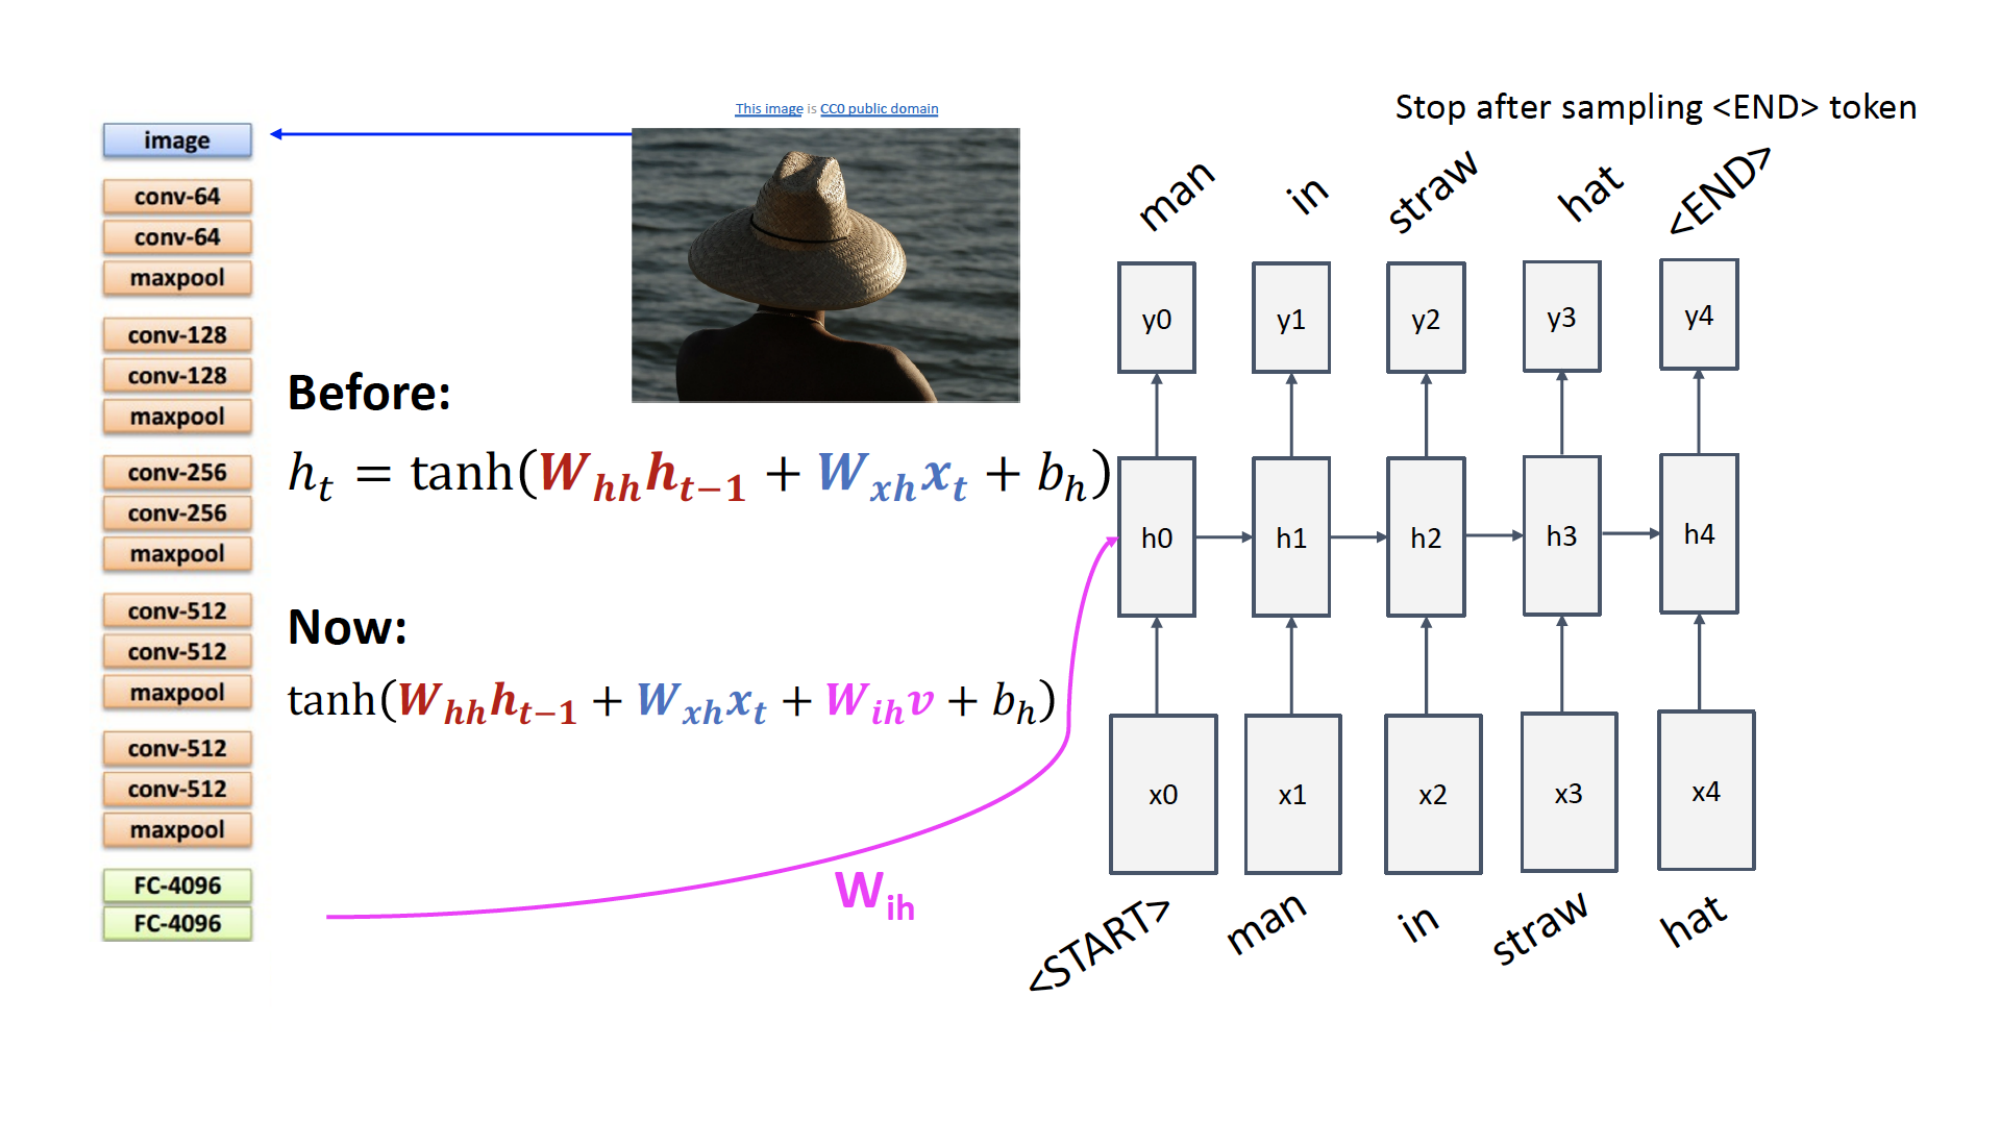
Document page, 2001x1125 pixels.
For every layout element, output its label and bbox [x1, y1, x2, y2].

picture [73, 79, 1926, 1046]
